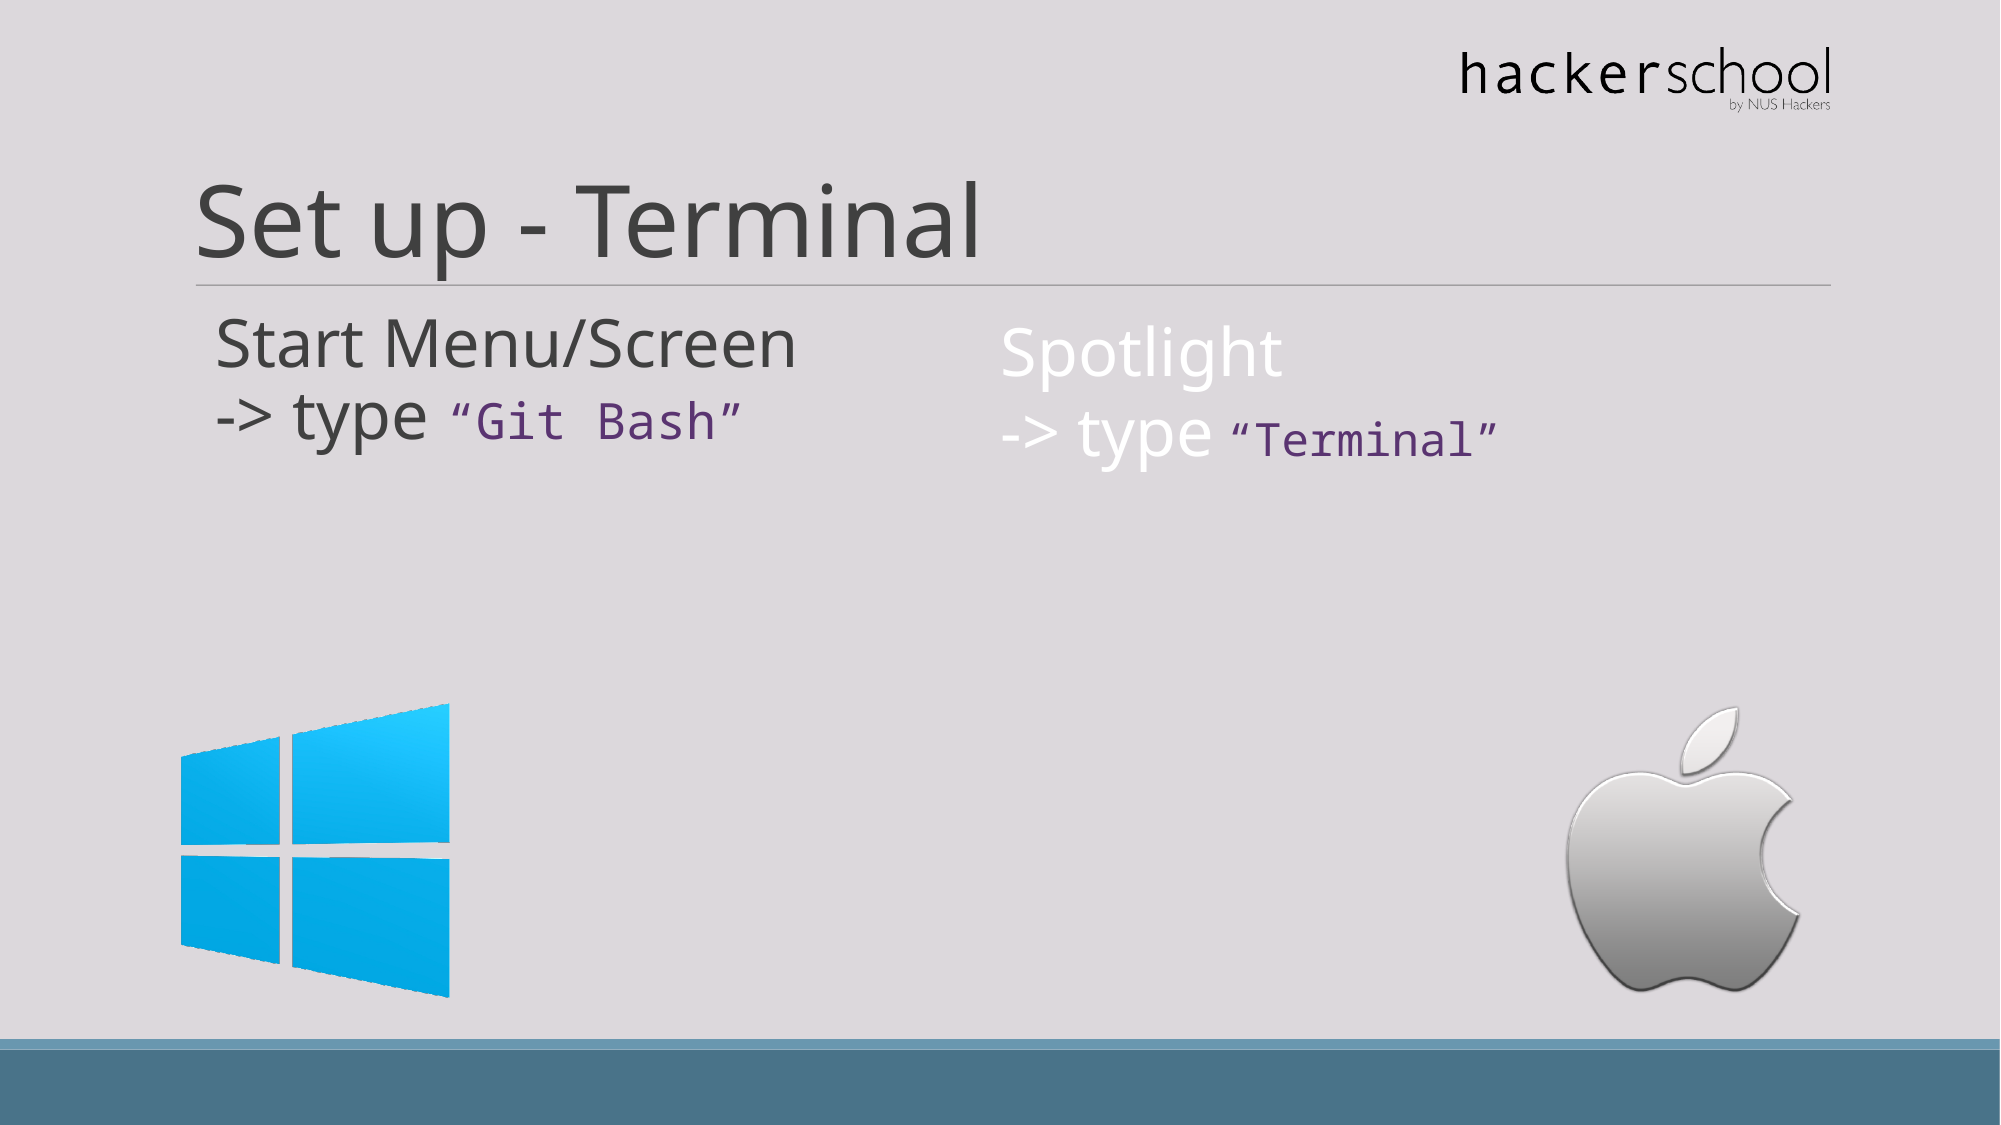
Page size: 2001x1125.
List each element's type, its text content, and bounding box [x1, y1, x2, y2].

text_box Set up - Terminal [180, 47, 1830, 285]
text_box Spotlight -> type “Terminal” [1000, 302, 1710, 963]
text_box Start Menu/Screen -> type “Git Bash” [180, 302, 889, 963]
picture [1534, 702, 1831, 999]
picture [179, 702, 450, 999]
